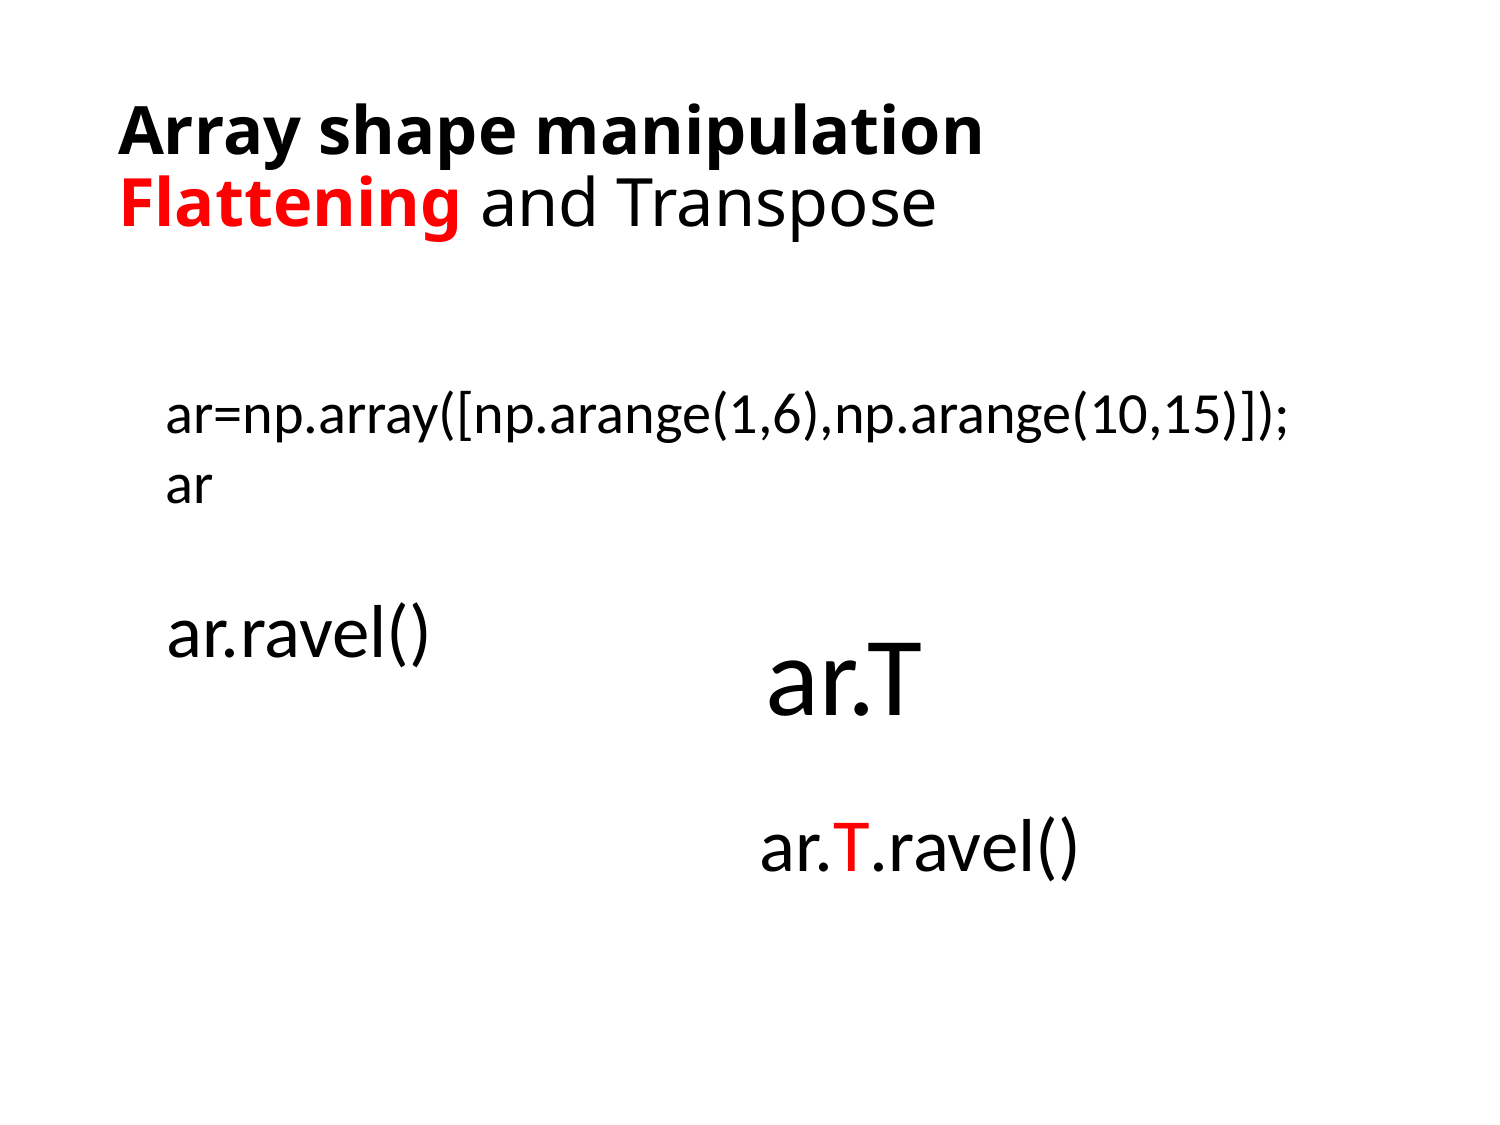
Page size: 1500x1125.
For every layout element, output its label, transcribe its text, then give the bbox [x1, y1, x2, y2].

text_box ar.T.ravel() [751, 788, 1090, 894]
title Array shape manipulation Flattening and Transpose [103, 59, 1397, 278]
text_box ar.ravel() [151, 575, 448, 681]
text_box ar.T [751, 595, 938, 746]
text_box ar=np.array([np.arange(1,6),np.arange(10,15)]); ar [150, 367, 1318, 523]
